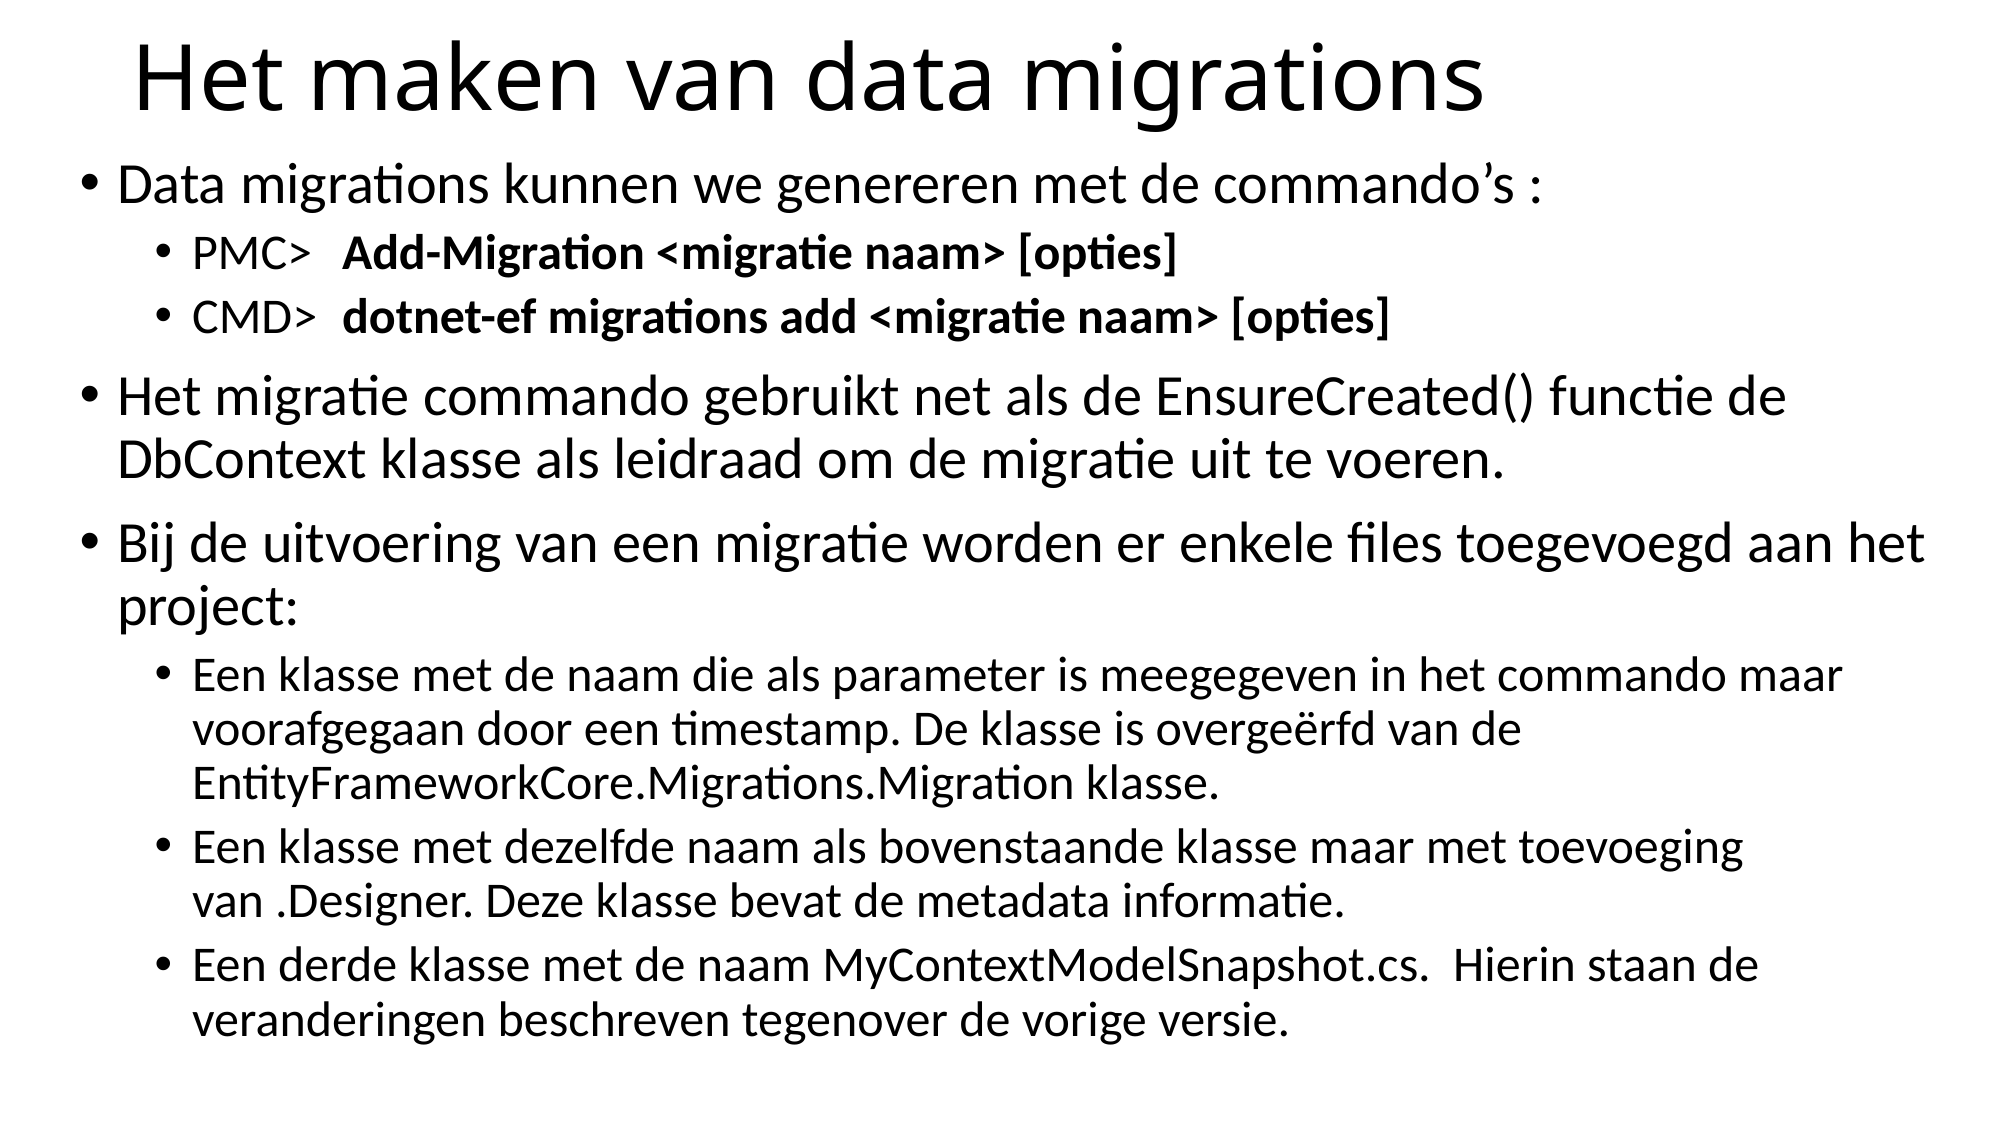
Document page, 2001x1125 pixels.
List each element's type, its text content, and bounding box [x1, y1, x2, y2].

title Het maken van data migrations [116, 15, 1842, 145]
list Data migrations kunnen we genereren met de commando’s : PMC> Add-Migration <migratie naam> [opties] CMD> dotnet-ef migrations add <migratie naam> [opties] Het migratie commando gebruikt net als de EnsureCreated() functie de DbContext klasse als leidraad om de migratie uit te voeren. Bij de uitvoering van een migratie worden er enkele files toegevoegd aan het project: Een klasse met de naam die als parameter is meegegeven in het commando maar voorafgegaan door een timestamp. De klasse is overgeërfd van de EntityFrameworkCore.Migrations.Migration klasse. Een klasse met dezelfde naam als bovenstaande klasse maar met toevoeging van .Designer. Deze klasse bevat de metadata informatie. Een derde klasse met de naam MyContextModelSnapshot.cs. Hierin staan de veranderingen beschreven tegenover de vorige versie. [64, 145, 1962, 1092]
